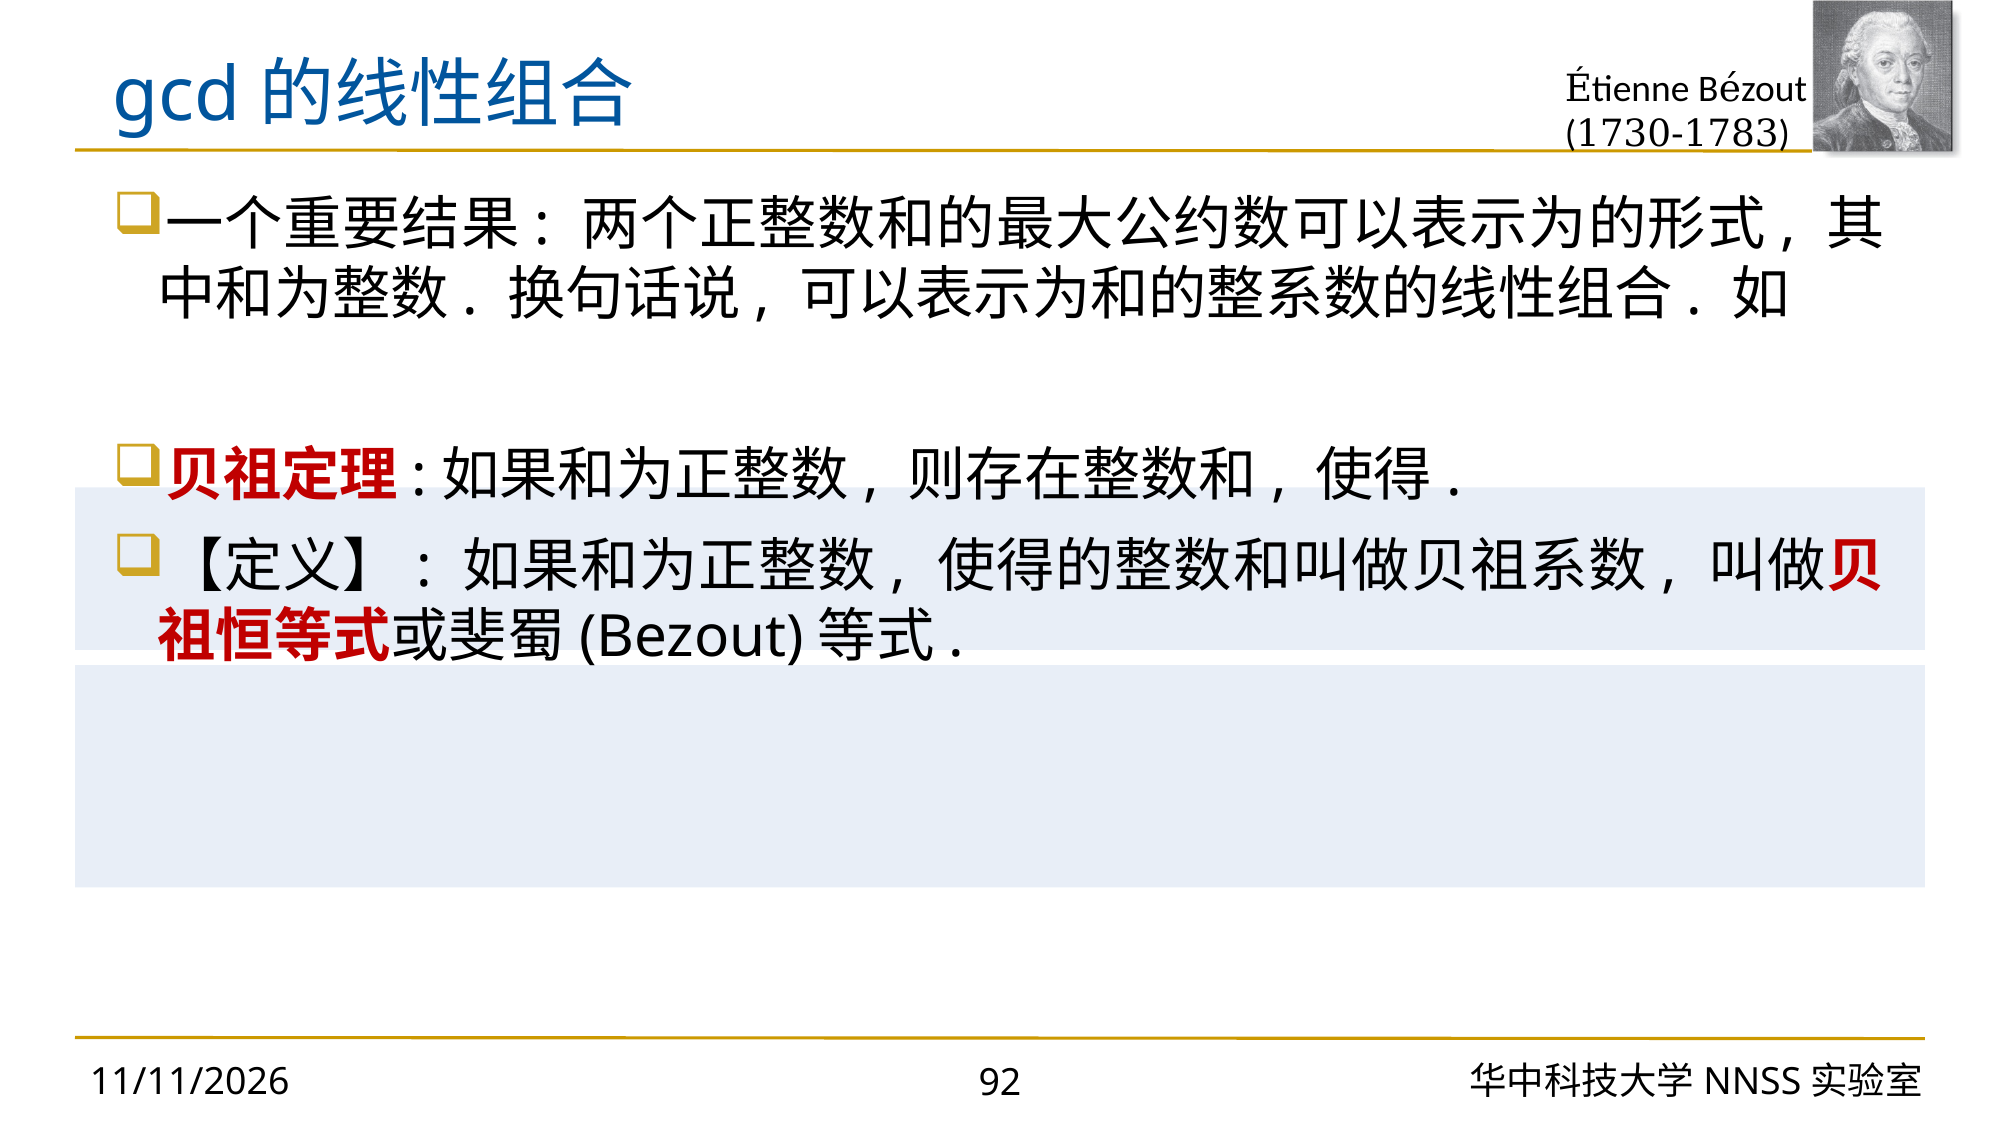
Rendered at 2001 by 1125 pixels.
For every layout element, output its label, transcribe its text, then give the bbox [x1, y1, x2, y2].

text_box Étienne Bézout (1730-1783) [1549, 56, 1812, 162]
footer 华中科技大学NNSS实验室 [1262, 1050, 1938, 1113]
title gcd的线性组合 [97, 44, 1812, 149]
text_box [74, 664, 1926, 888]
picture [1812, 0, 1962, 188]
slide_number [75, 1050, 550, 1111]
slide_number 92 [699, 1050, 1262, 1111]
text_box [74, 486, 1926, 651]
